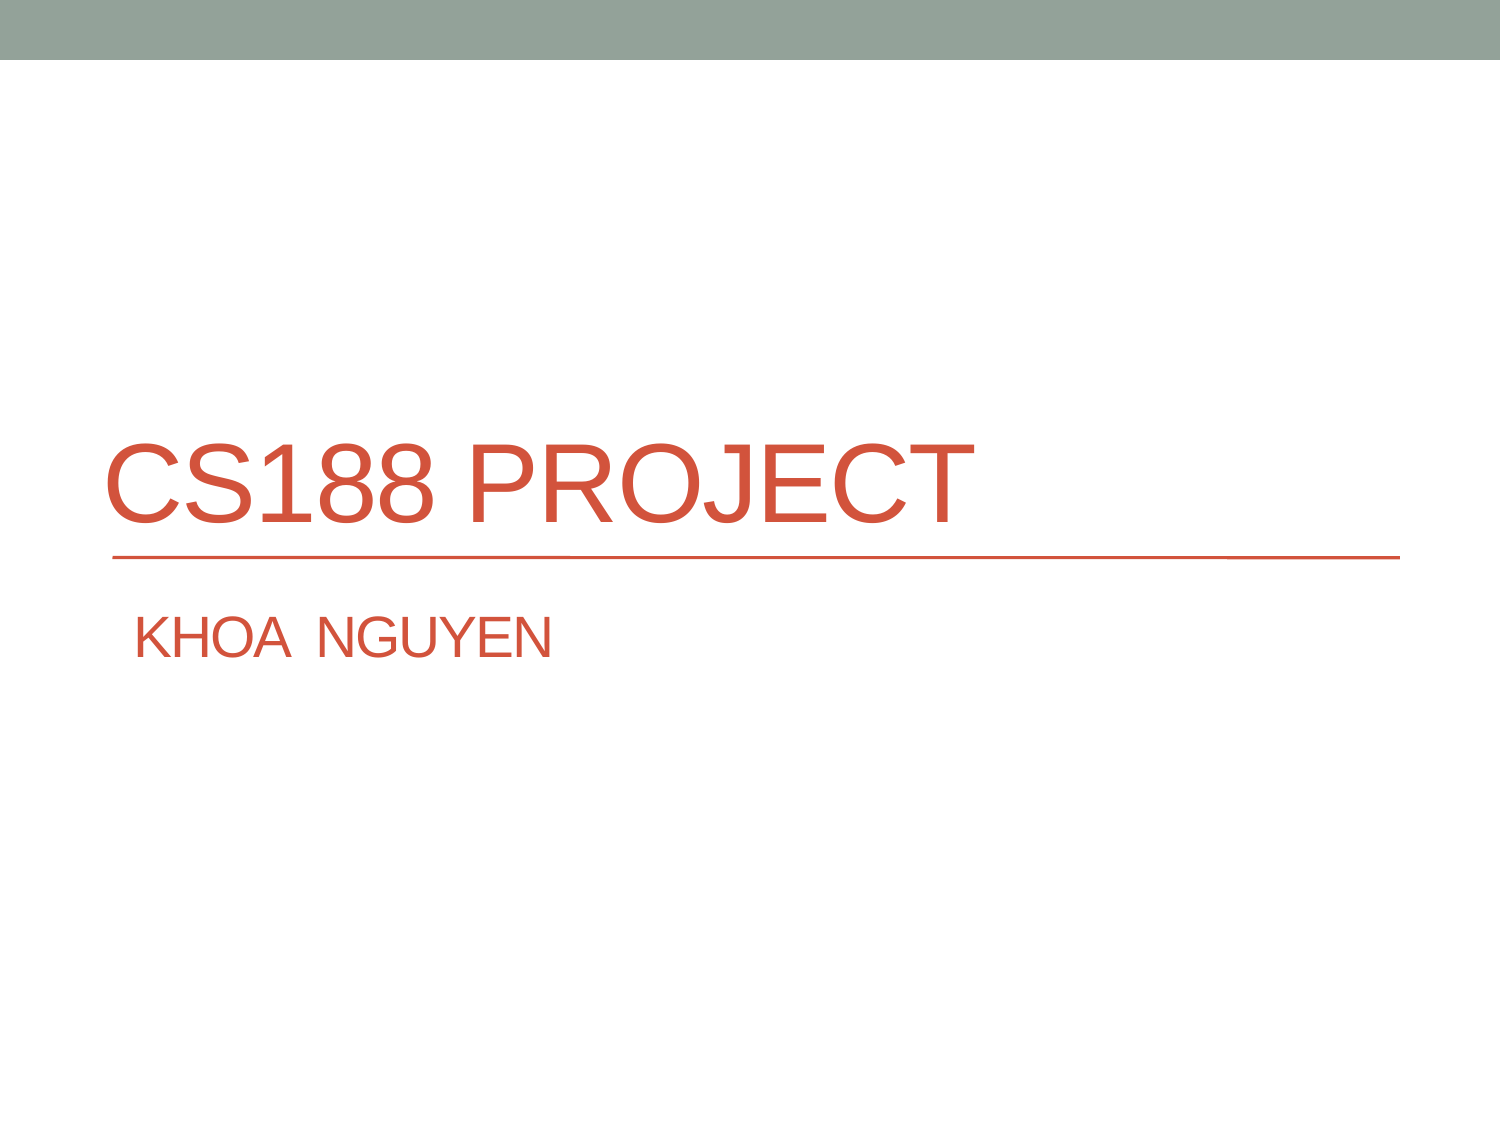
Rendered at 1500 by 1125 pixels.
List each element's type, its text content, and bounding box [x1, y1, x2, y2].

title CS188 Project Khoa Nguyen [87, 249, 1375, 688]
